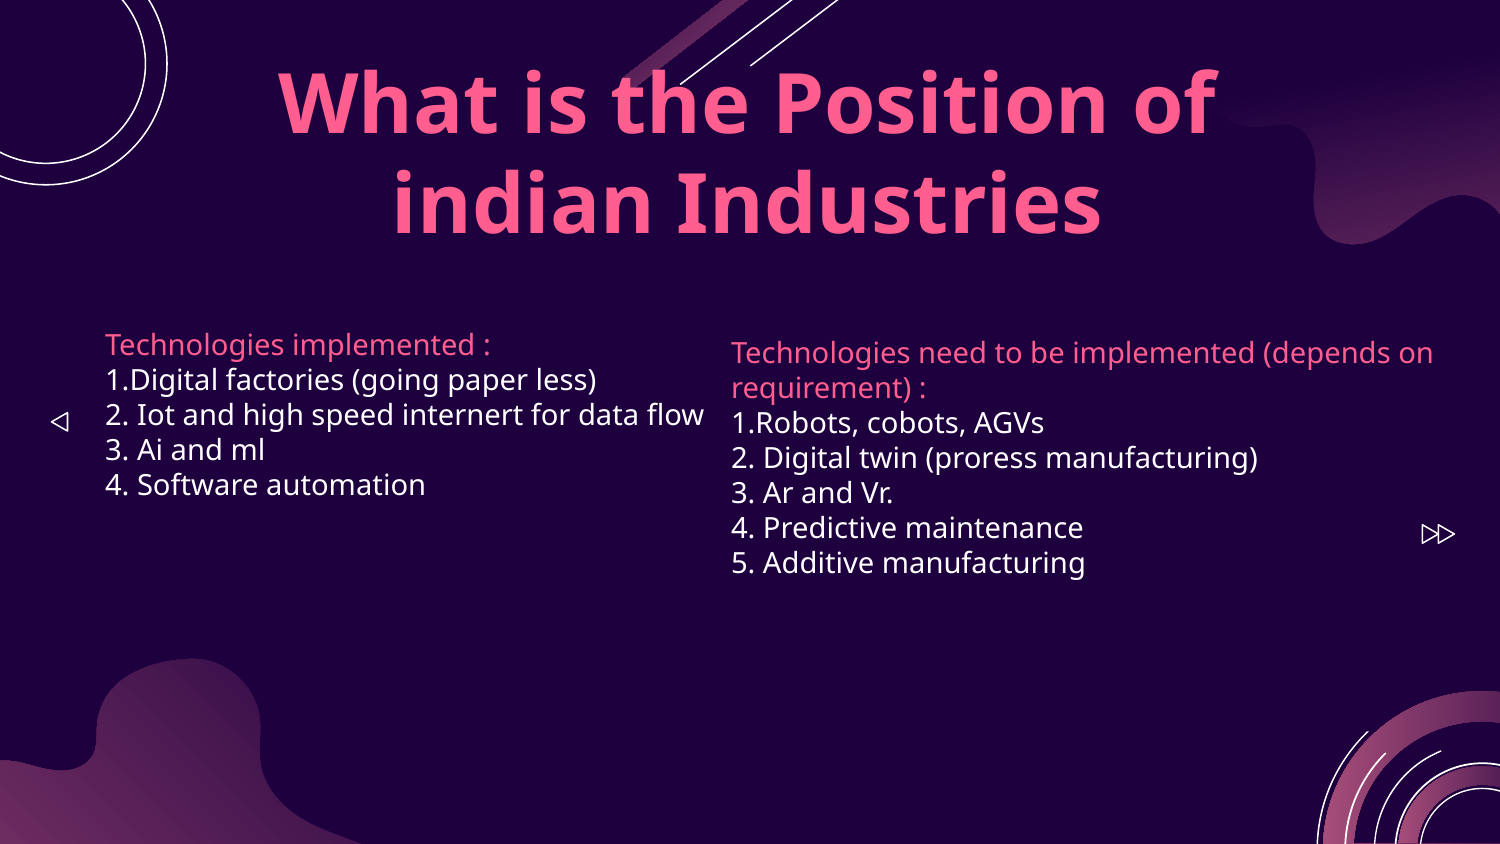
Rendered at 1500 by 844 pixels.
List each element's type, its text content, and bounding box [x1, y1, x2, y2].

title What is the Position of indian Industries [255, 35, 1241, 238]
text_box Technologies need to be implemented (depends on requirement) : 1.Robots, cobots, AGVs 2. Digital twin (proress manufacturing) 3. Ar and Vr. 4. Predictive maintenance 5. Additive manufacturing [716, 327, 1467, 587]
subtitle Technologies implemented : 1.Digital factories (going paper less) 2. Iot and high speed internert for data flow 3. Ai and ml 4. Software automation [67, 311, 871, 644]
